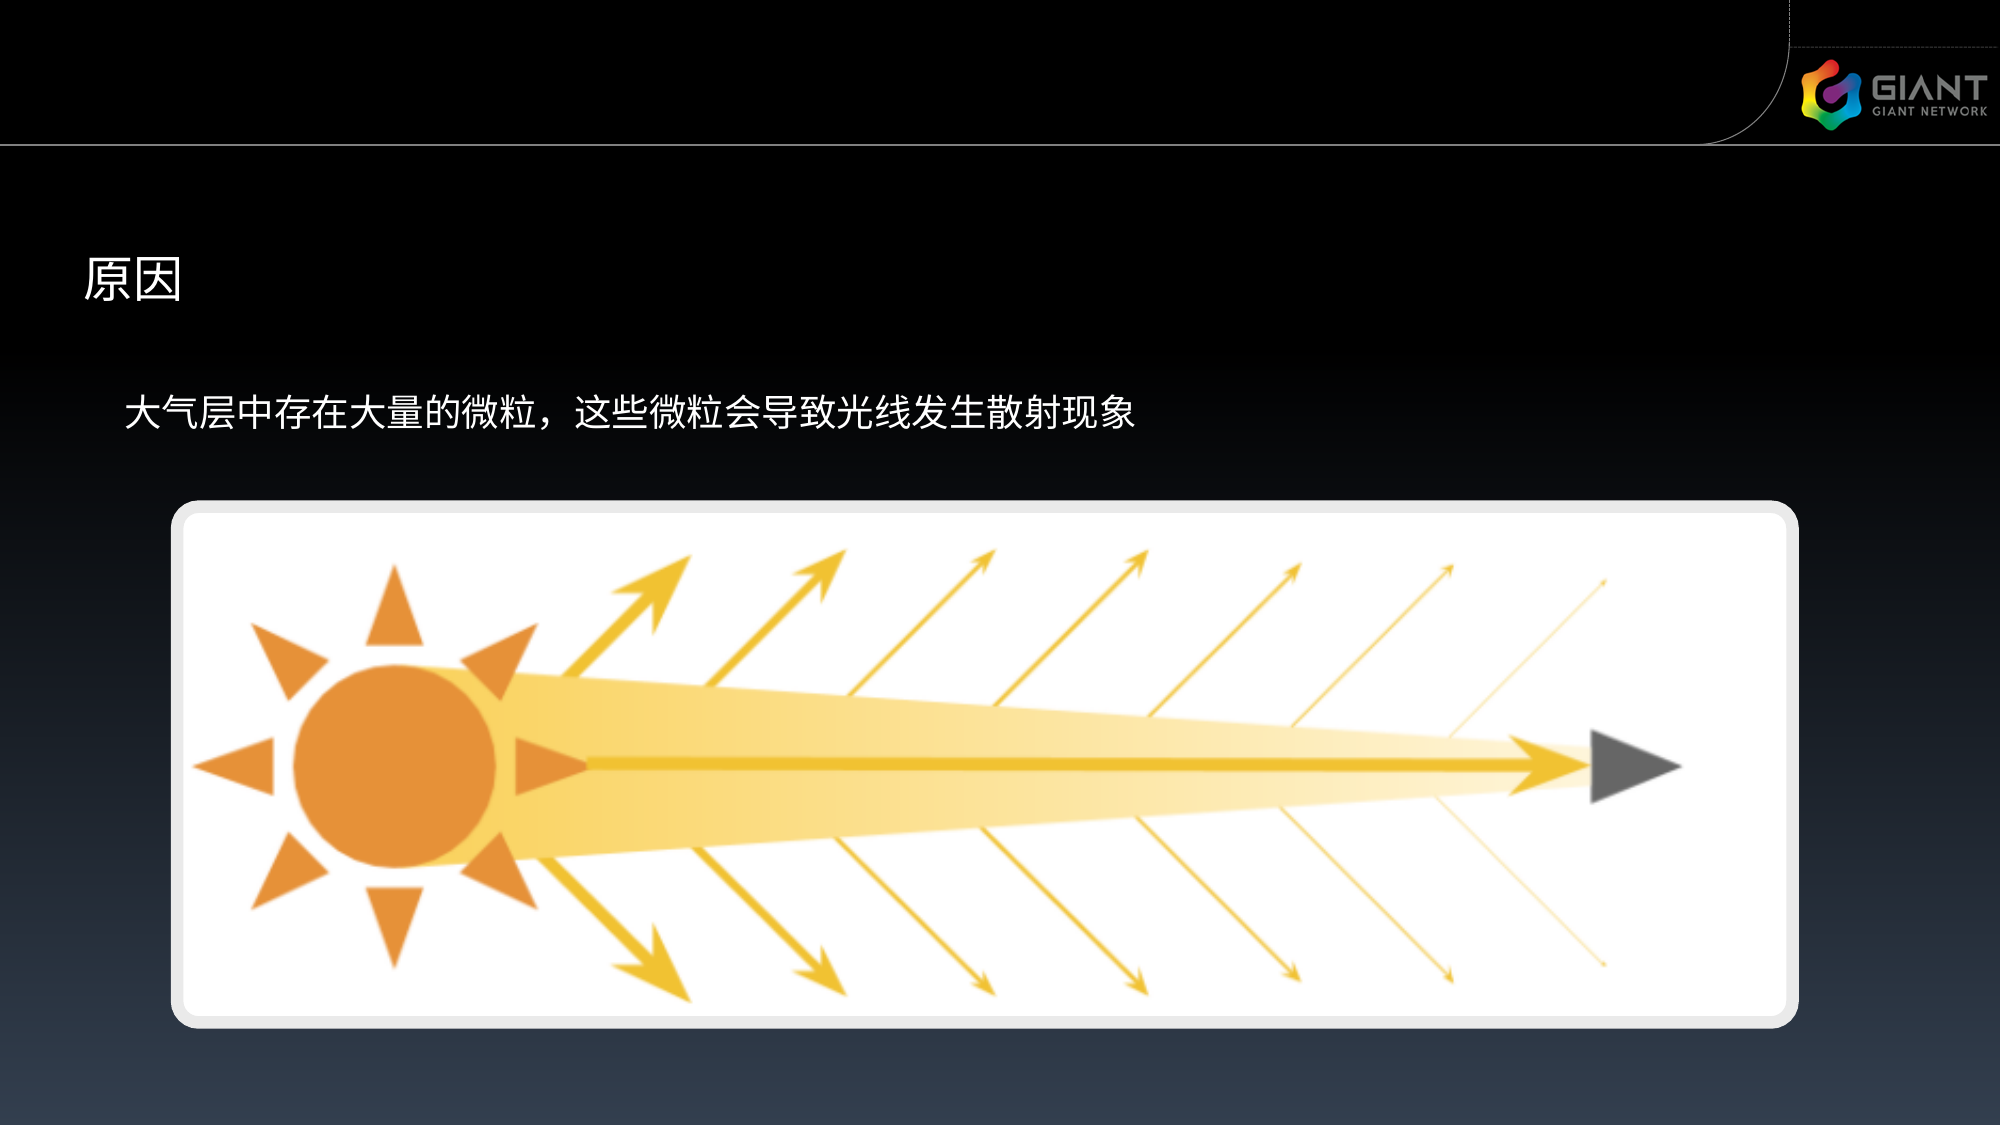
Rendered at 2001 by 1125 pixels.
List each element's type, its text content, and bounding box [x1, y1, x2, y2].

text_box 原因 [68, 240, 1003, 316]
text_box 大气层中存在大量的微粒，这些微粒会导致光线发生散射现象 [109, 381, 1519, 441]
picture [1789, 48, 1999, 144]
picture [177, 506, 1793, 1023]
